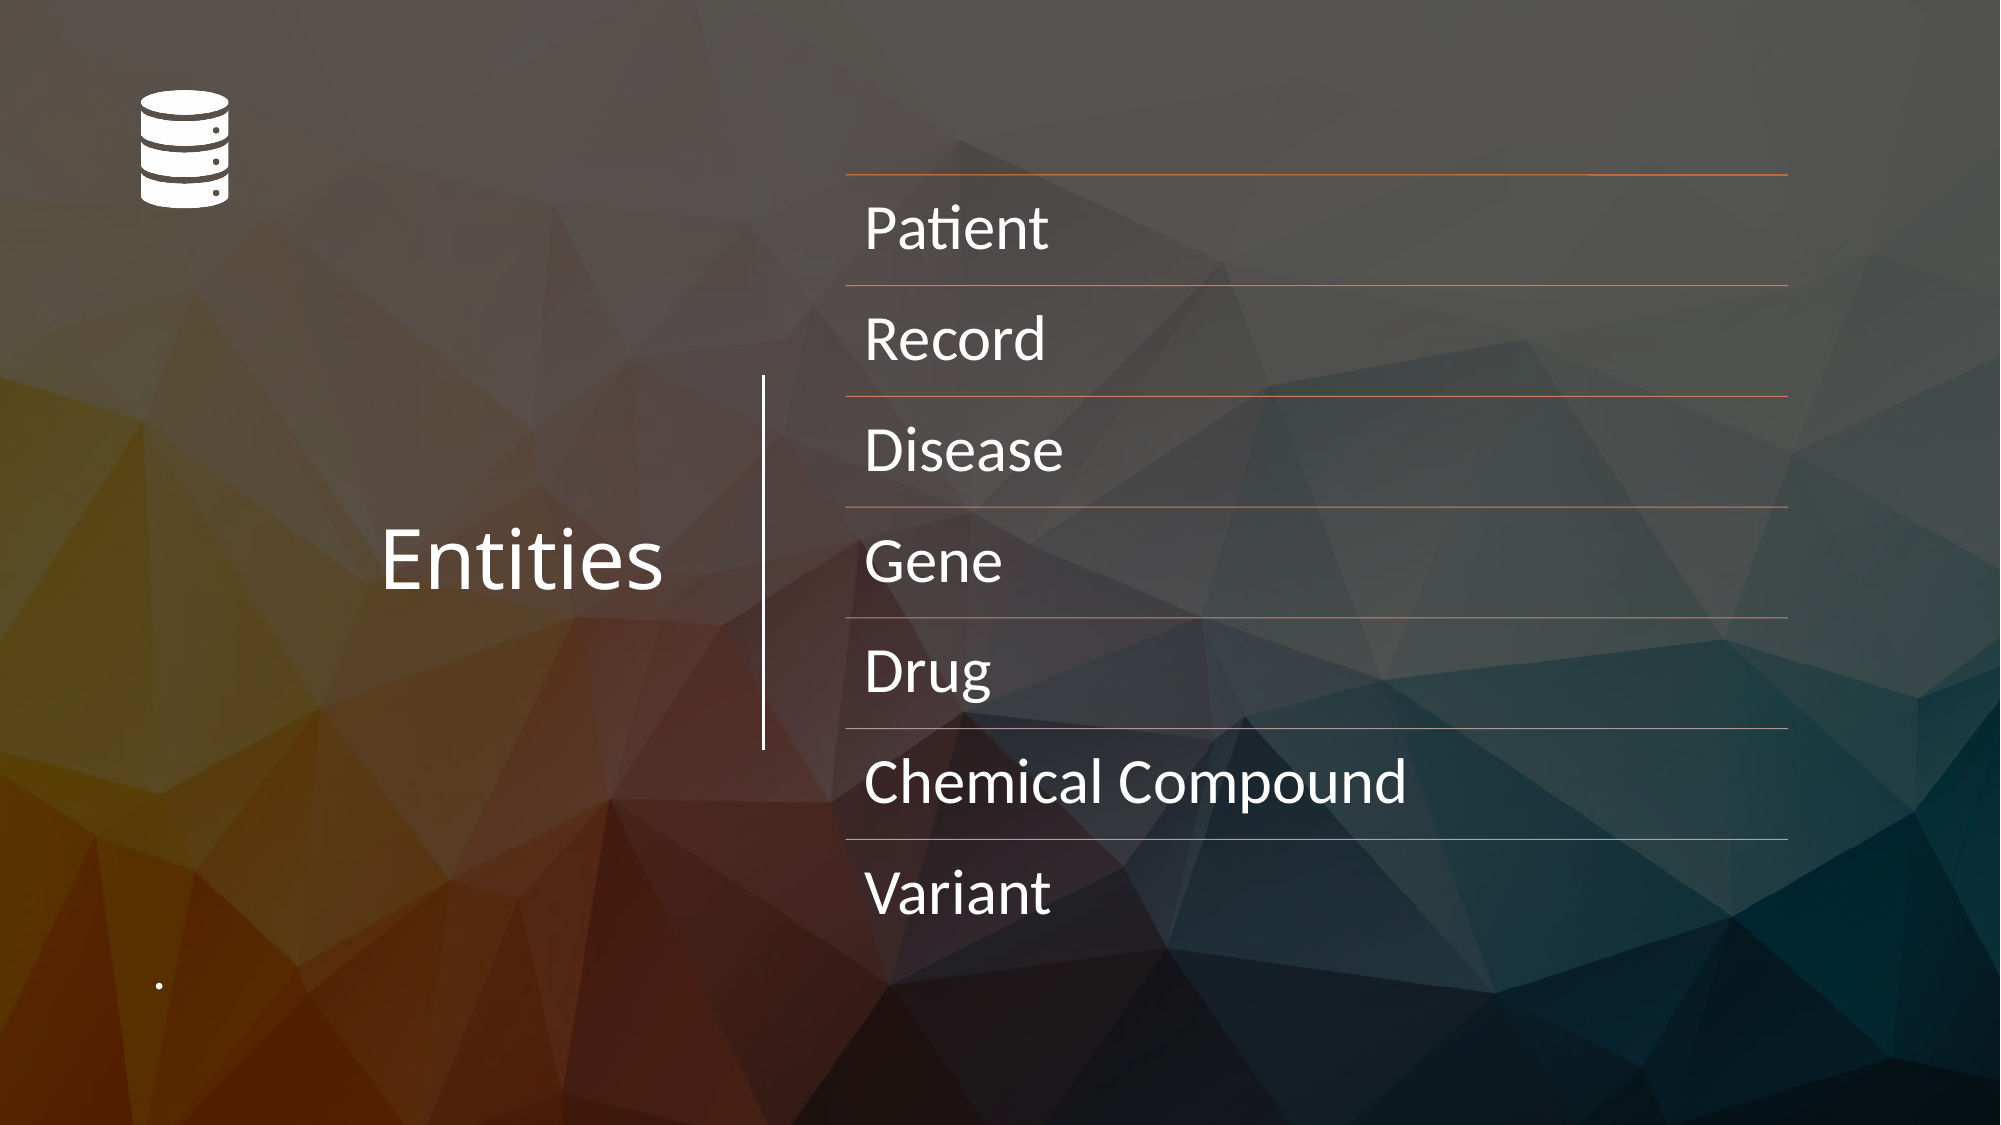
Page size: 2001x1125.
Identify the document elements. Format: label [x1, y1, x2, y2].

text_box [845, 174, 1788, 951]
picture [0, 0, 2000, 1125]
